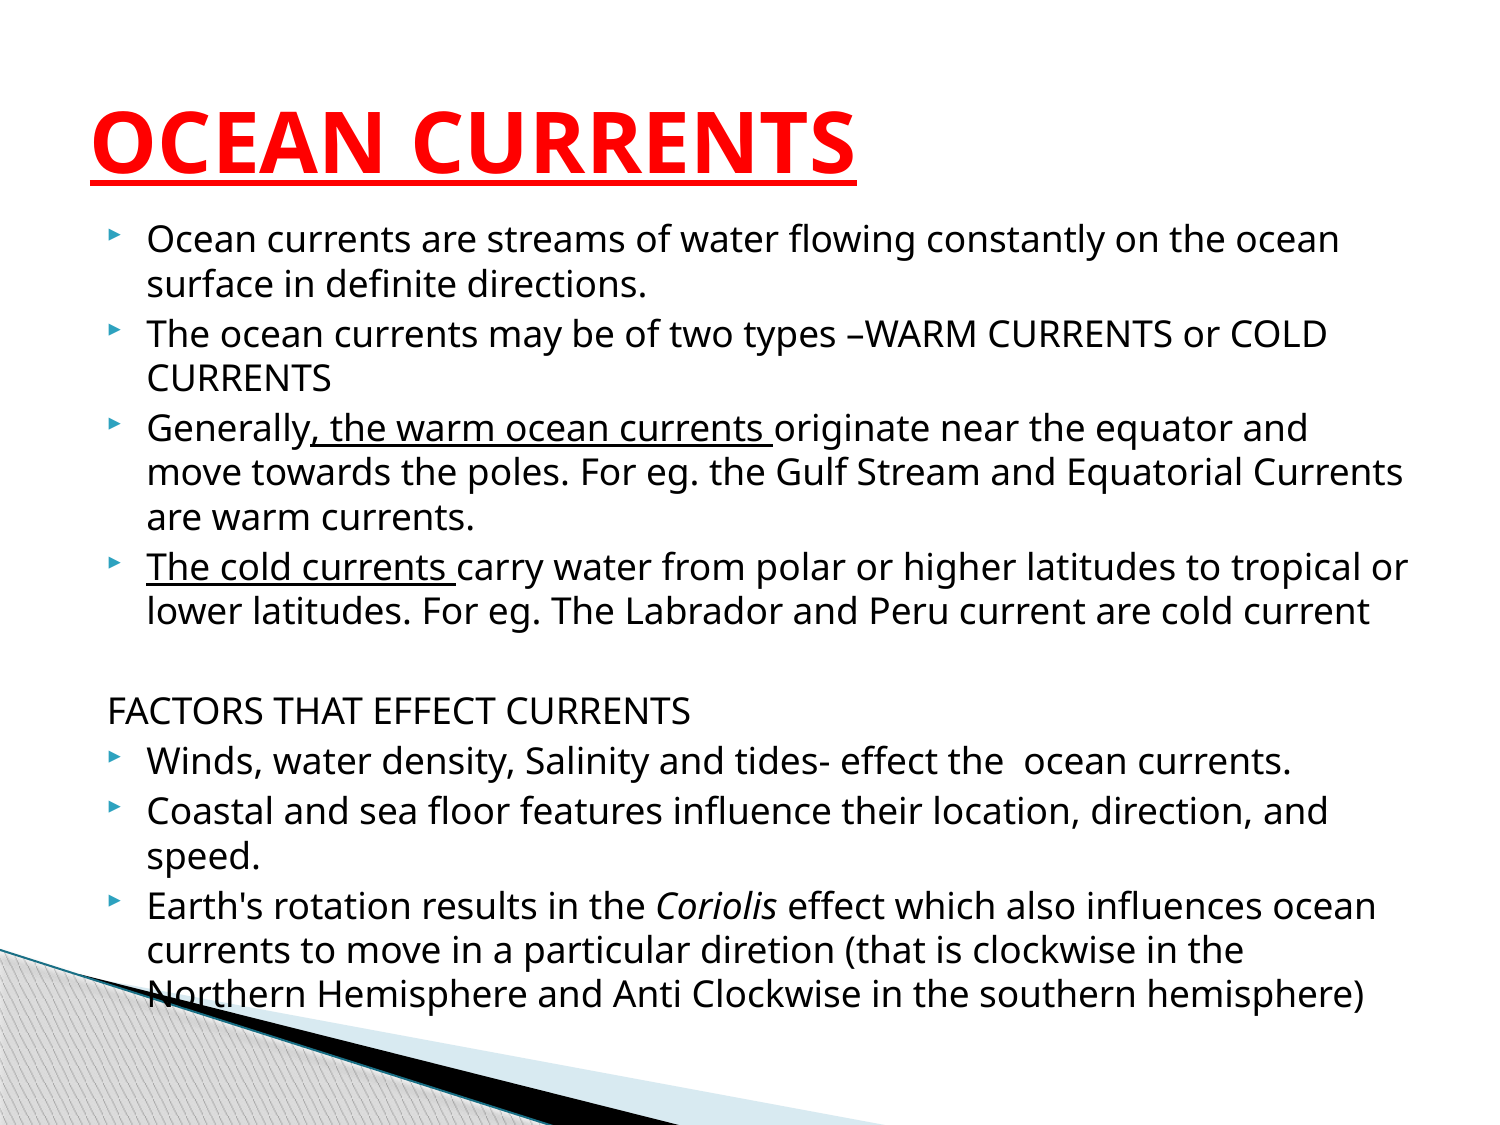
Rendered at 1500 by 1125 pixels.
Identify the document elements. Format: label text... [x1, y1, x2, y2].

title OCEAN CURRENTS [75, 45, 1425, 233]
list Ocean currents are streams of water flowing constantly on the ocean surface in definite directions. The ocean currents may be of two types –WARM CURRENTS or COLD CURRENTS Generally, the warm ocean currents originate near the equator and move towards the poles. For eg. the Gulf Stream and Equatorial Currents are warm currents. The cold currents carry water from polar or higher latitudes to tropical or lower latitudes. For eg. The Labrador and Peru current are cold current FACTORS THAT EFFECT CURRENTS Winds, water density, Salinity and tides- effect the ocean currents. Coastal and sea floor features influence their location, direction, and speed. Earth's rotation results in the Coriolis effect which also influences ocean currents to move in a particular diretion (that is clockwise in the Northern Hemisphere and Anti Clockwise in the southern hemisphere) [75, 233, 1425, 1059]
